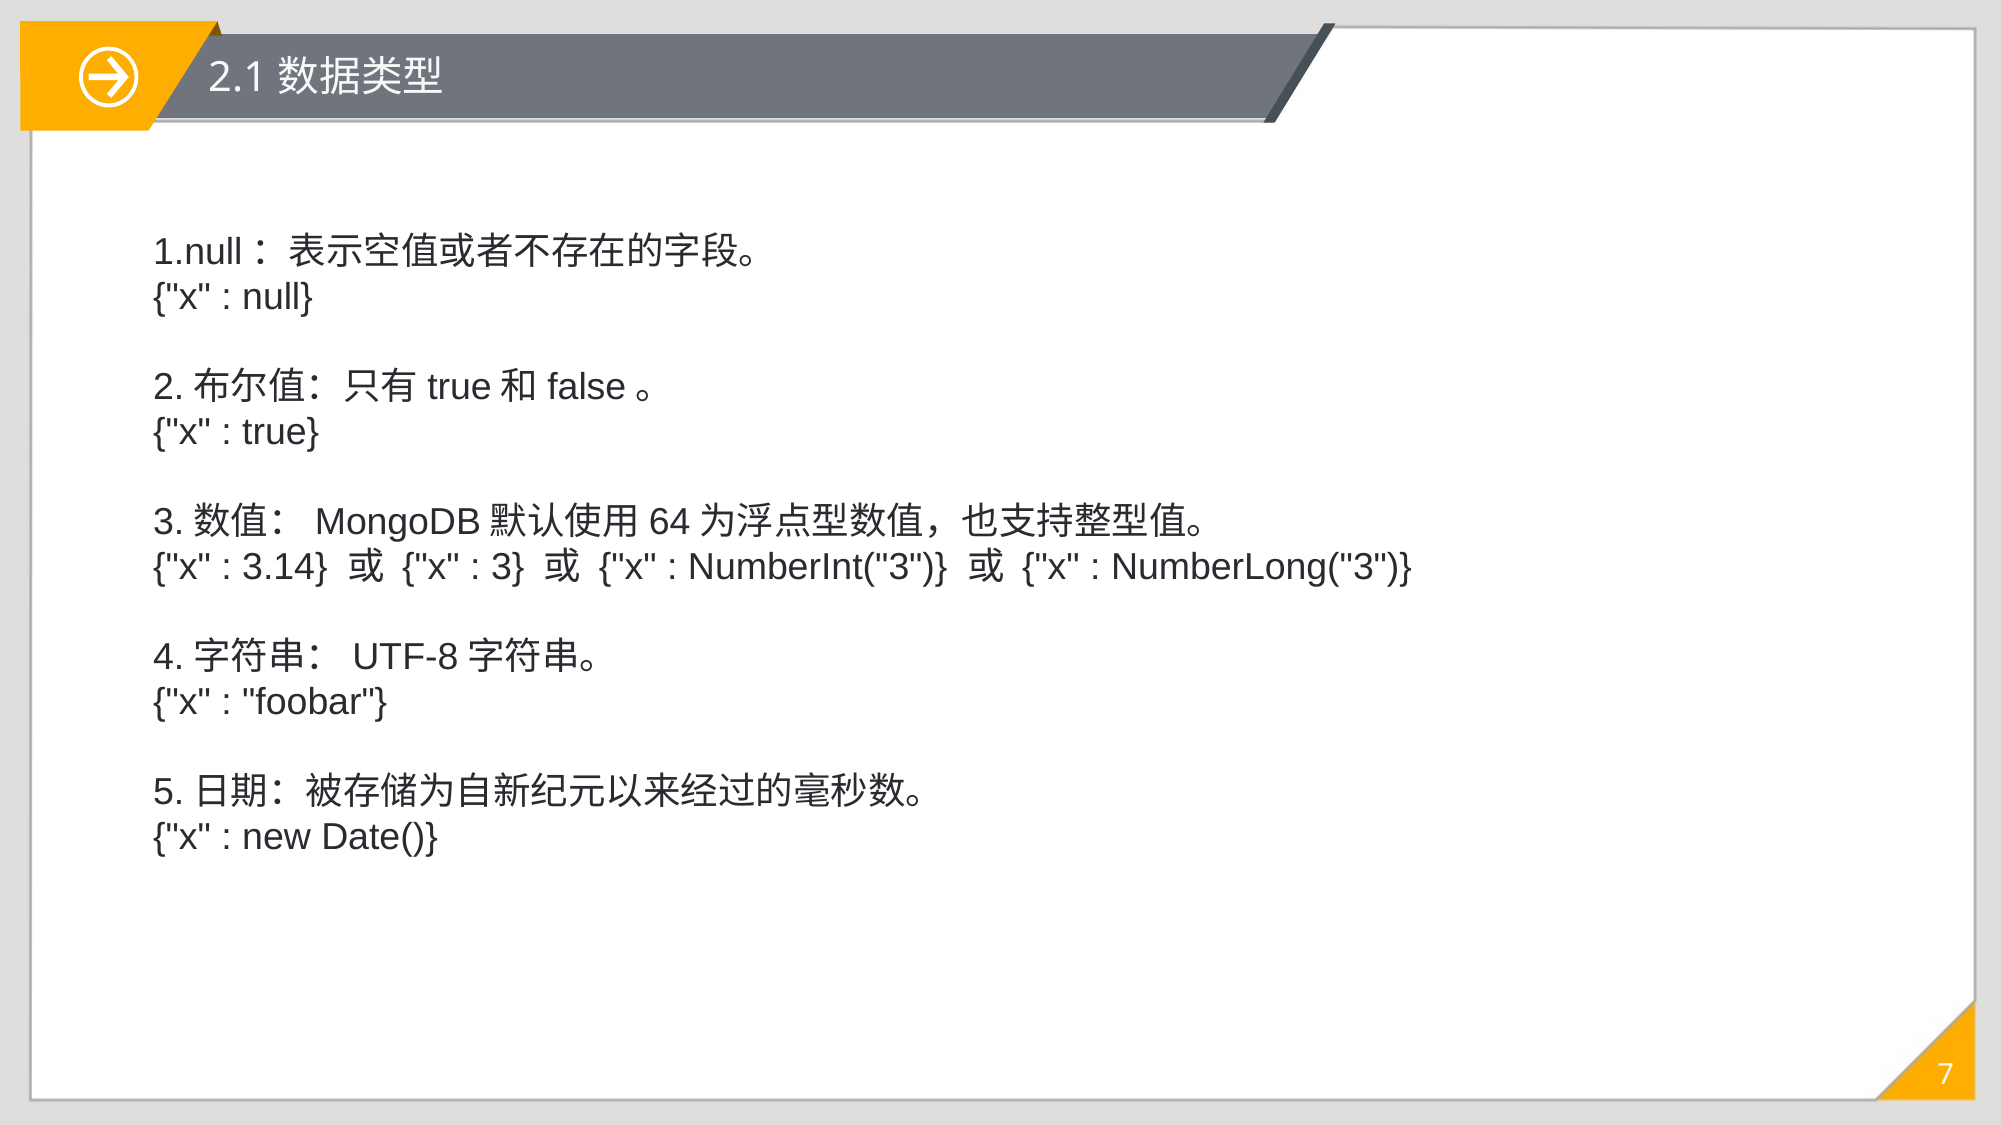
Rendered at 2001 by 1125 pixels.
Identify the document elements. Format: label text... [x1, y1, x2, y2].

text_box 1.null：表示空值或者不存在的字段。 {"x" : null} 2.布尔值：只有true和false。 {"x" : true} 3.数值：MongoDB默认使用64为浮点型数值，也支持整型值。 {"x" : 3.14} 或 {"x" : 3} 或 {"x" : NumberInt("3")} 或 {"x" : NumberLong("3")} 4.字符串：UTF-8字符串。 {"x" : "foobar"} 5.日期：被存储为自新纪元以来经过的毫秒数。 {"x" : new Date()} [138, 219, 2001, 865]
picture [0, 0, 2001, 1125]
text_box [79, 46, 139, 108]
text_box 2.1数据类型 [193, 42, 460, 108]
